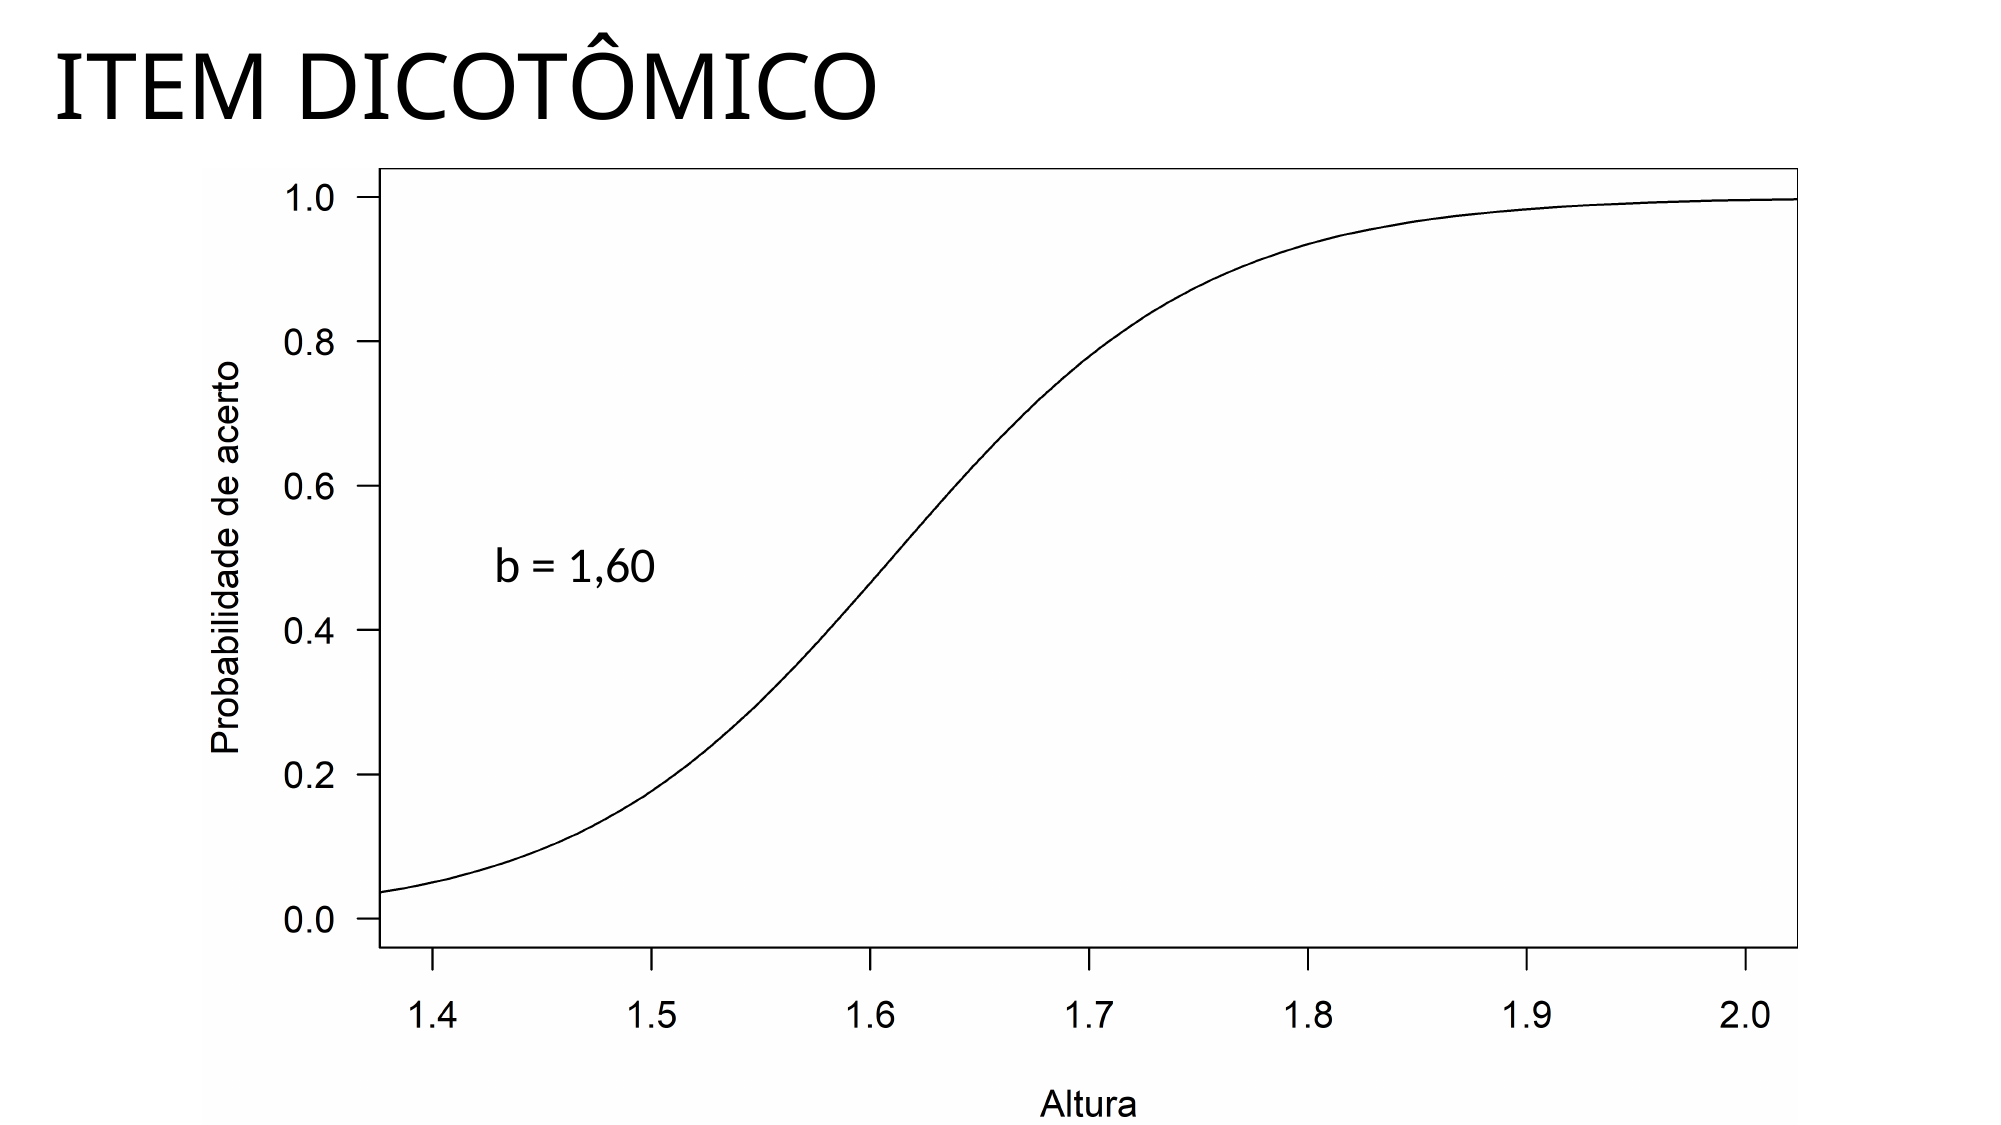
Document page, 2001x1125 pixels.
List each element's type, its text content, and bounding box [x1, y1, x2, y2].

picture [202, 168, 1798, 1125]
title ITEM DICOTÔMICO [40, 32, 1961, 151]
